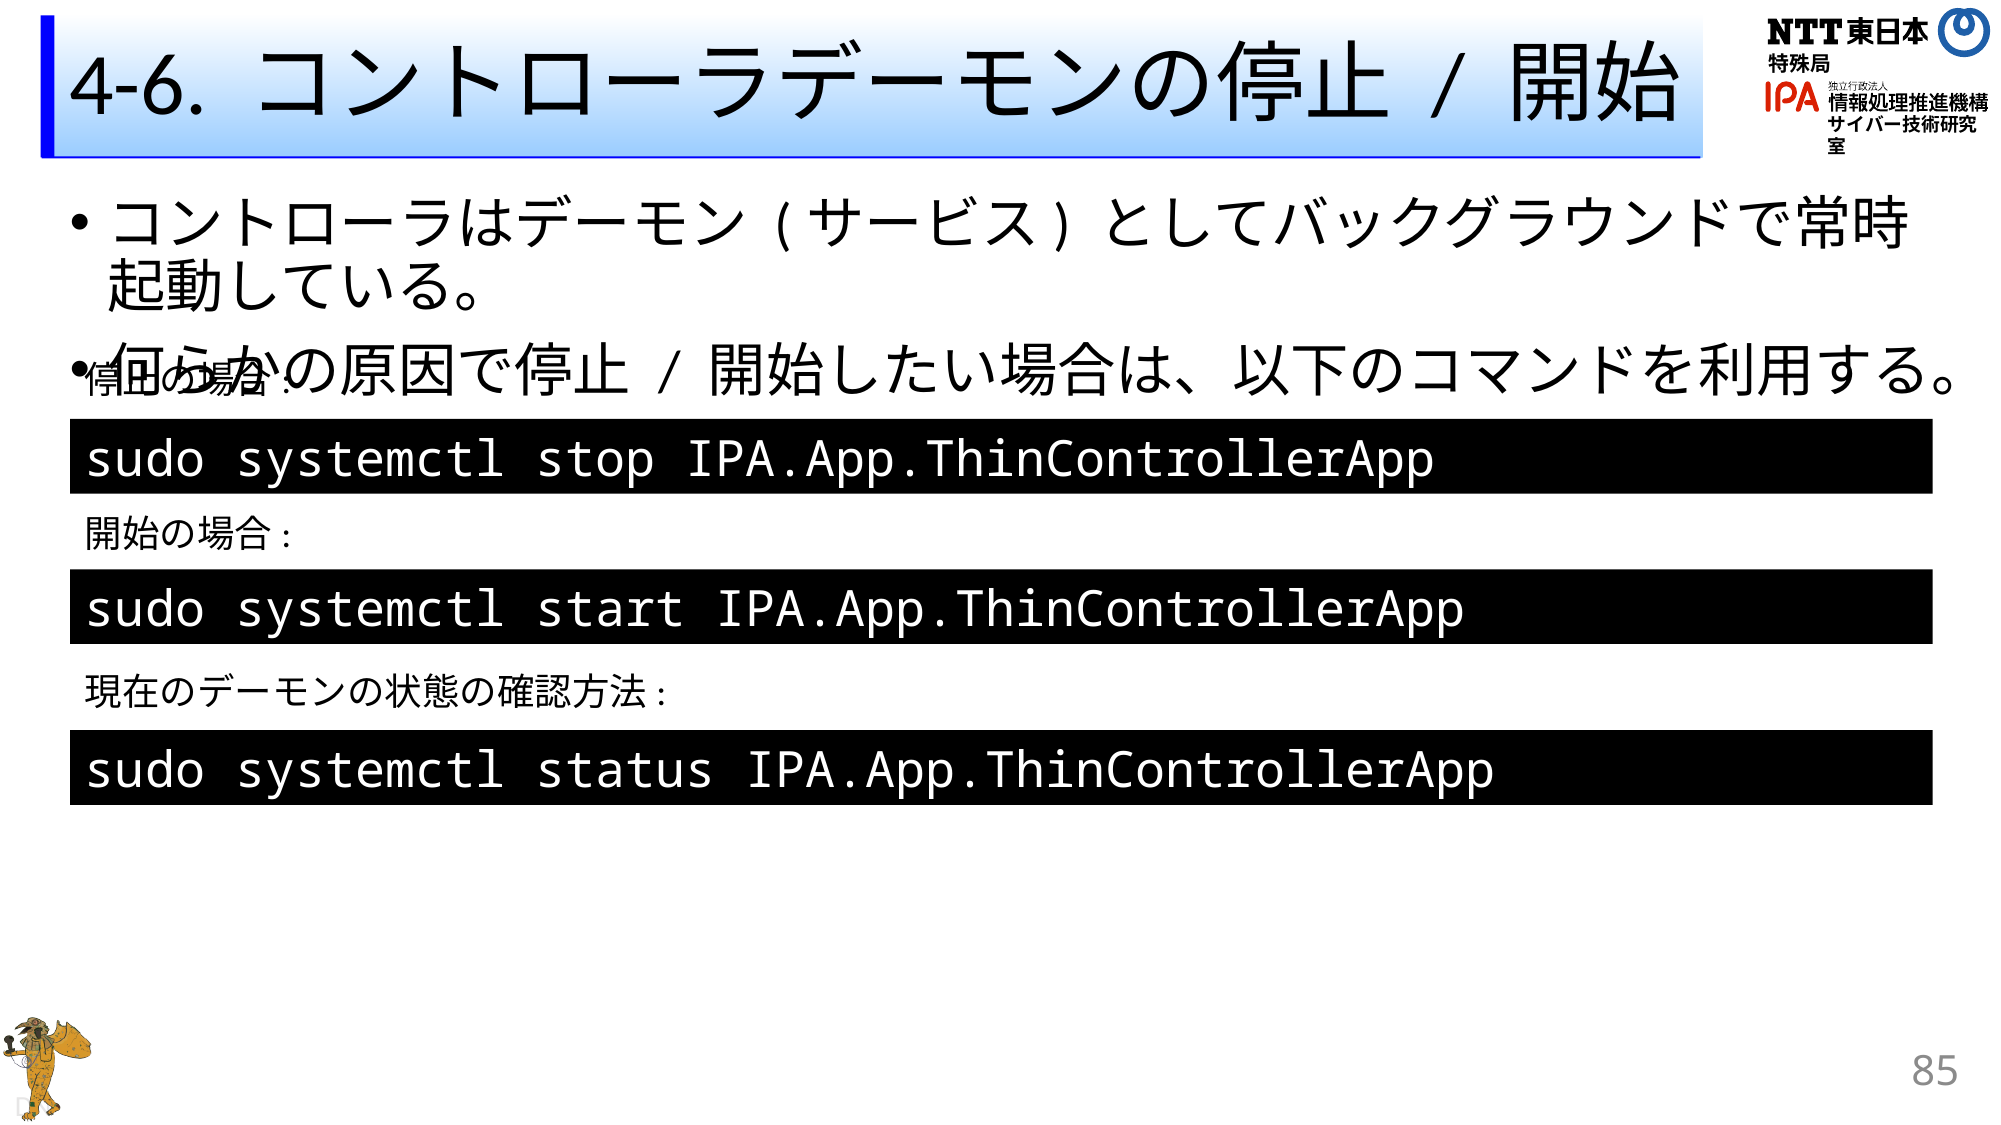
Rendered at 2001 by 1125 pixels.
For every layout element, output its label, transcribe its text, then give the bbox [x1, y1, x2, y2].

text_box sudo systemctl start IPA.App.ThinControllerApp [70, 569, 1933, 644]
text_box 開始の場合: [70, 502, 911, 563]
list コントローラはデーモン (サービス) としてバックグラウンドで常時起動している。 何らかの原因で停止 / 開始したい場合は、以下のコマンドを利用する。 [54, 186, 1949, 428]
title 4-6. コントローラデーモンの停止 / 開始 [54, 30, 1703, 143]
text_box sudo systemctl status IPA.App.ThinControllerApp [70, 730, 1933, 805]
slide_number 85 [1412, 1042, 1975, 1103]
text_box sudo systemctl stop IPA.App.ThinControllerApp [70, 418, 1933, 494]
text_box 停止の場合: [70, 348, 911, 409]
text_box 現在のデーモンの状態の確認方法: [70, 660, 911, 721]
